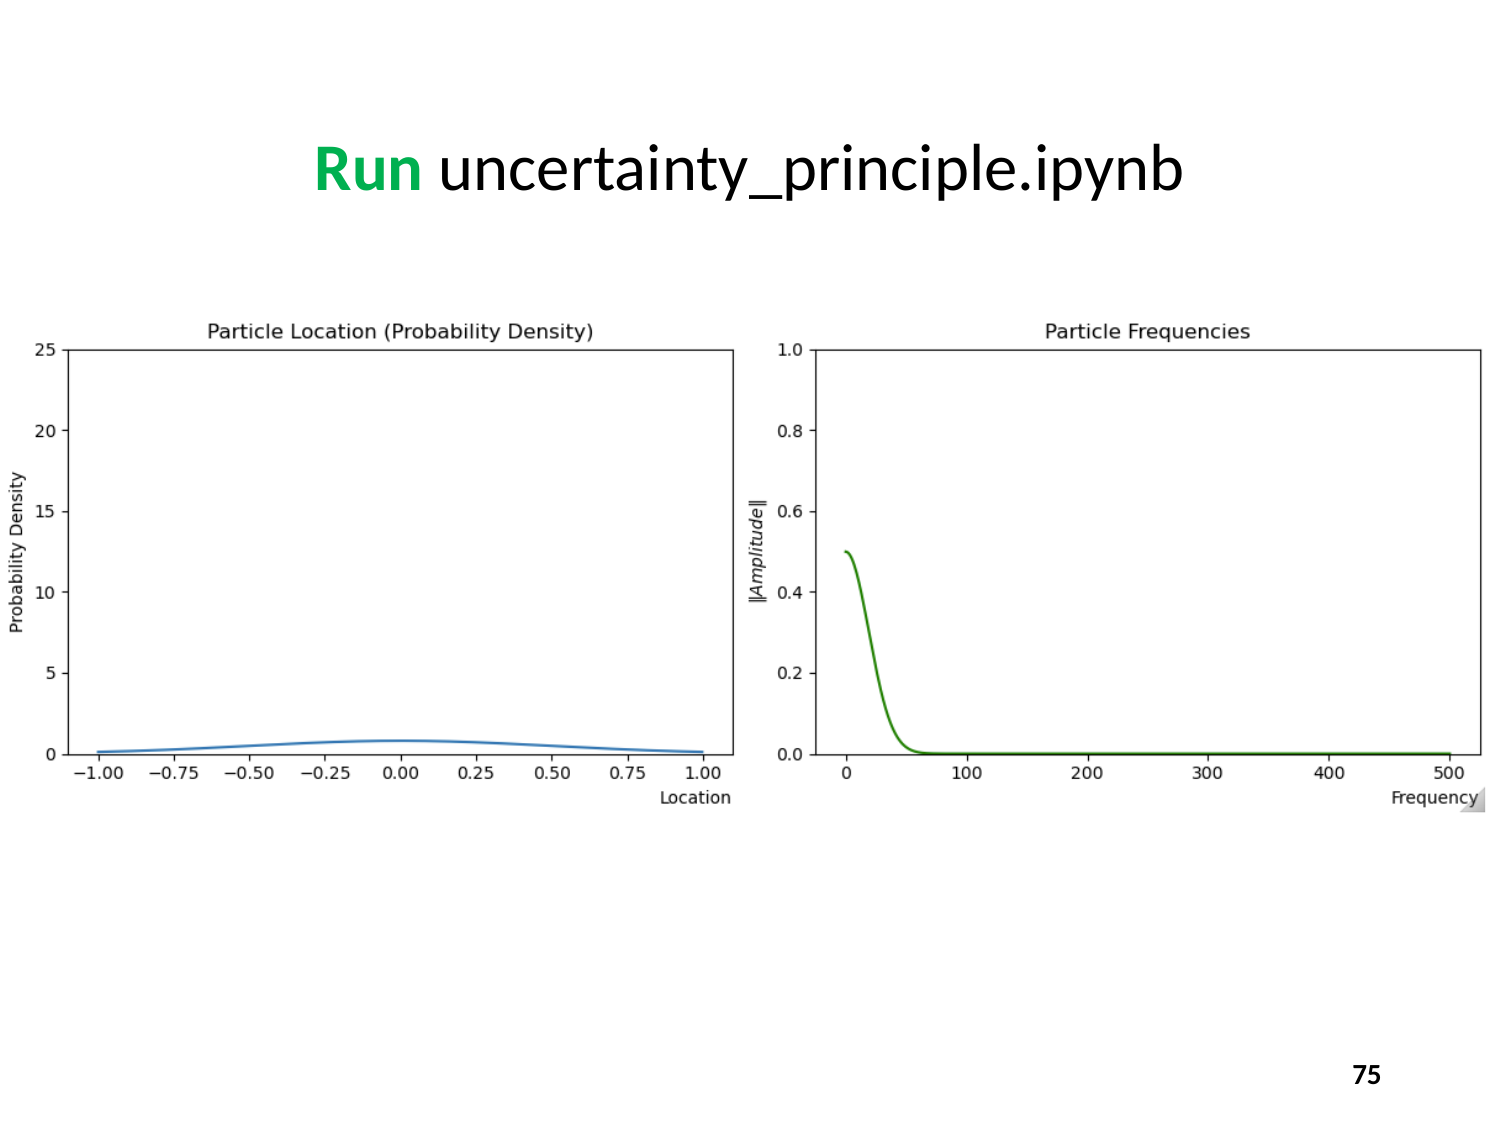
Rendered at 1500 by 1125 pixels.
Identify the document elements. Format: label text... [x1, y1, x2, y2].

picture [0, 303, 1500, 821]
title Run uncertainty_principle.ipynb [103, 59, 1397, 278]
slide_number 75 [1059, 1042, 1397, 1103]
